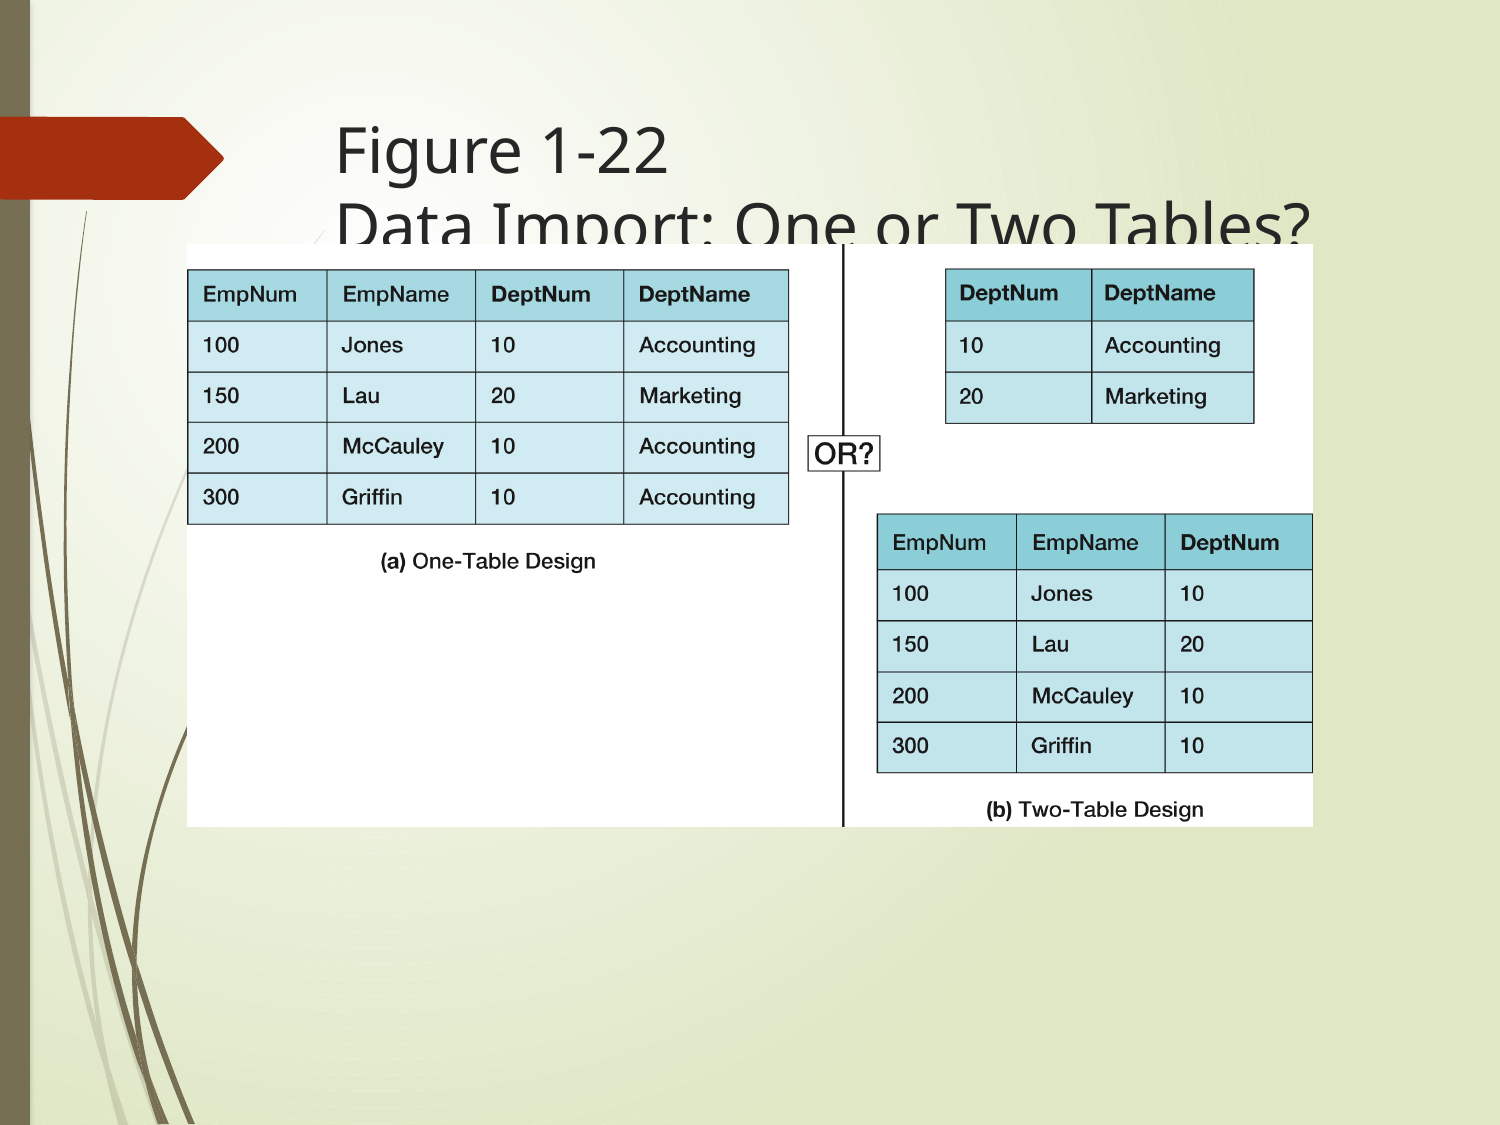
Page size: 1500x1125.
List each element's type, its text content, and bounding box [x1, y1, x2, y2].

title Figure 1-22 Data Import: One or Two Tables? [319, 102, 1400, 313]
picture [187, 244, 1313, 827]
